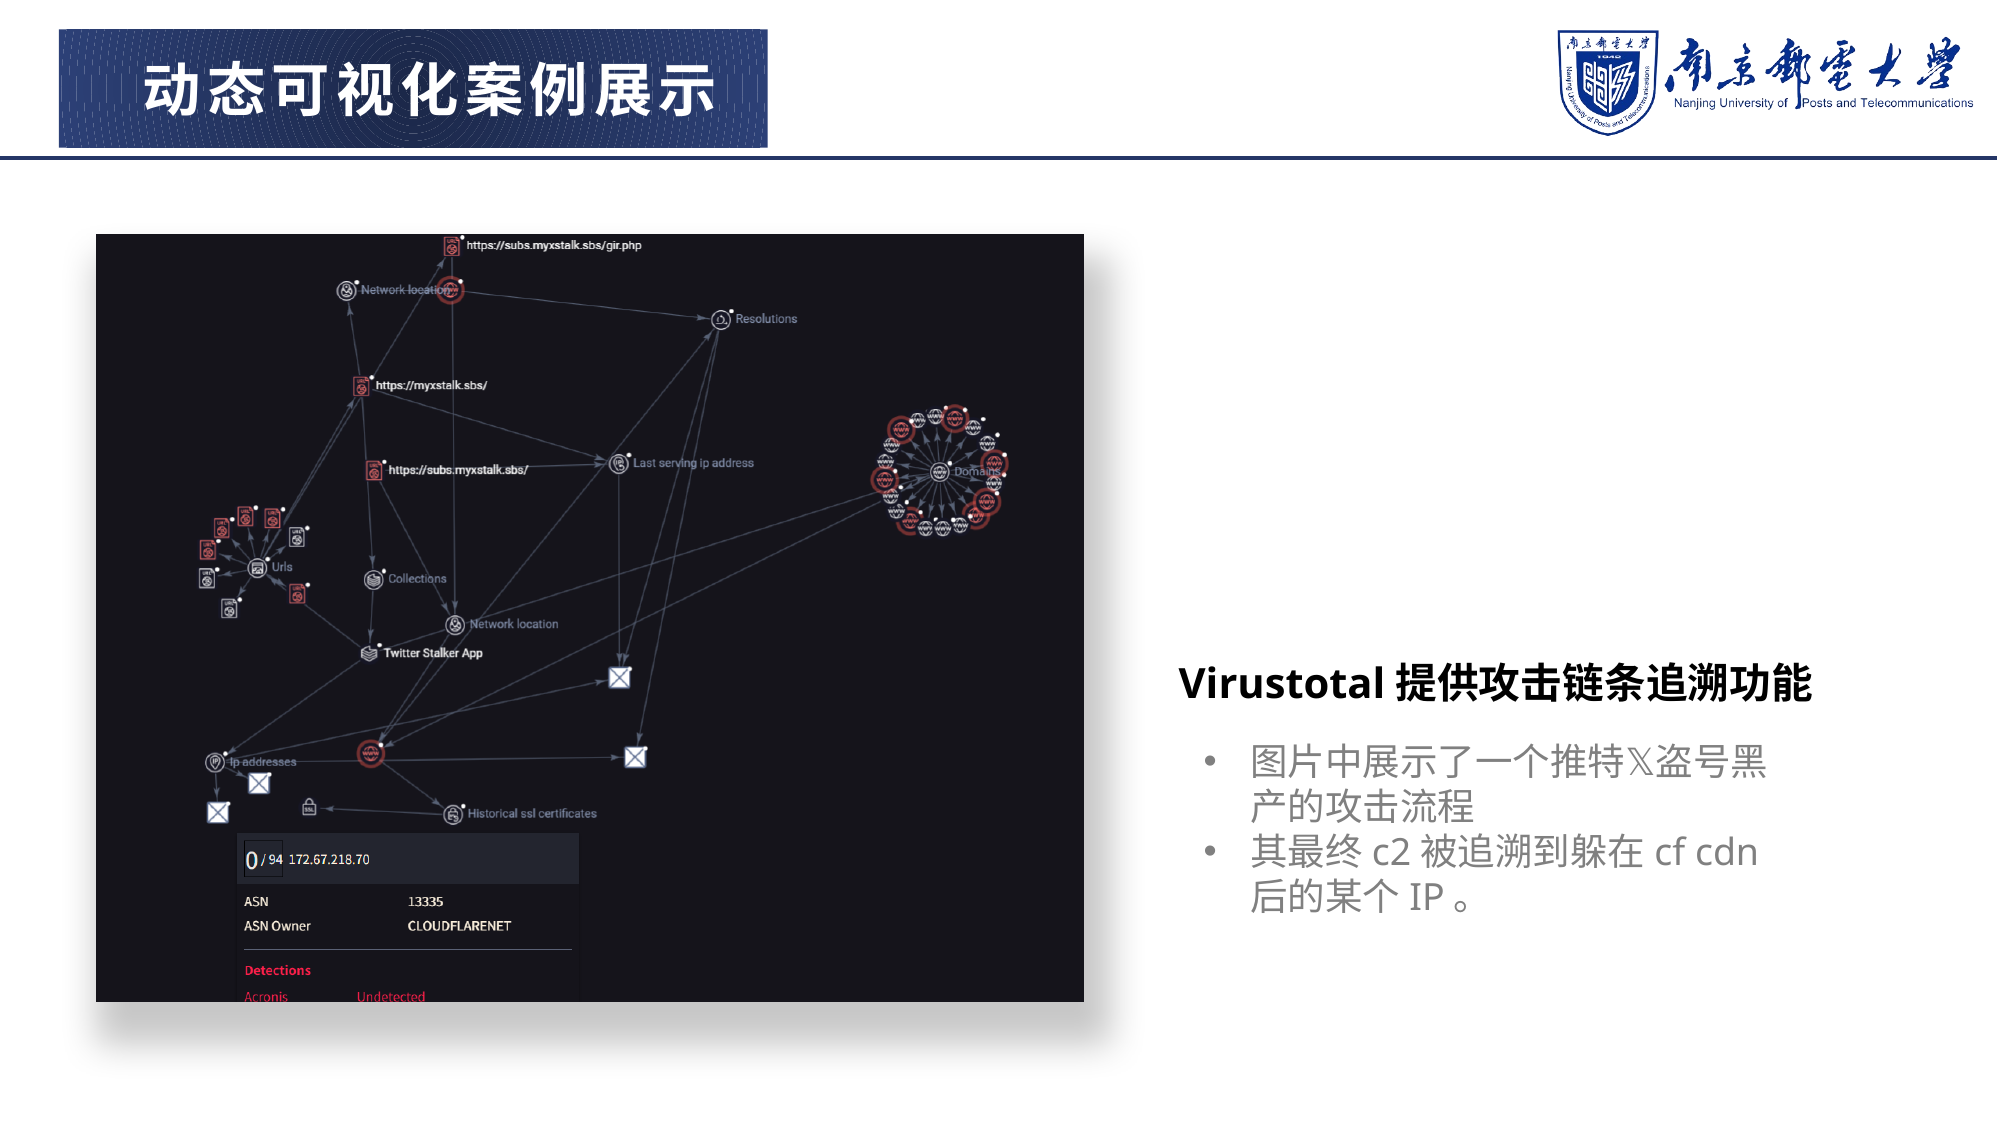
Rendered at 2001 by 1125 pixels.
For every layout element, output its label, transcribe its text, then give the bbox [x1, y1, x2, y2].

text_box Virustotal提供攻击链条追溯功能 [1163, 624, 1846, 722]
text_box 图片中展示了一个推特𝕏盗号黑产的攻击流程 其最终c2被追溯到躲在cf cdn后的某个IP。 [1188, 730, 1821, 926]
text_box 动态可视化案例展示 [58, 29, 768, 148]
picture [1546, 23, 1978, 139]
picture [96, 234, 1084, 1002]
